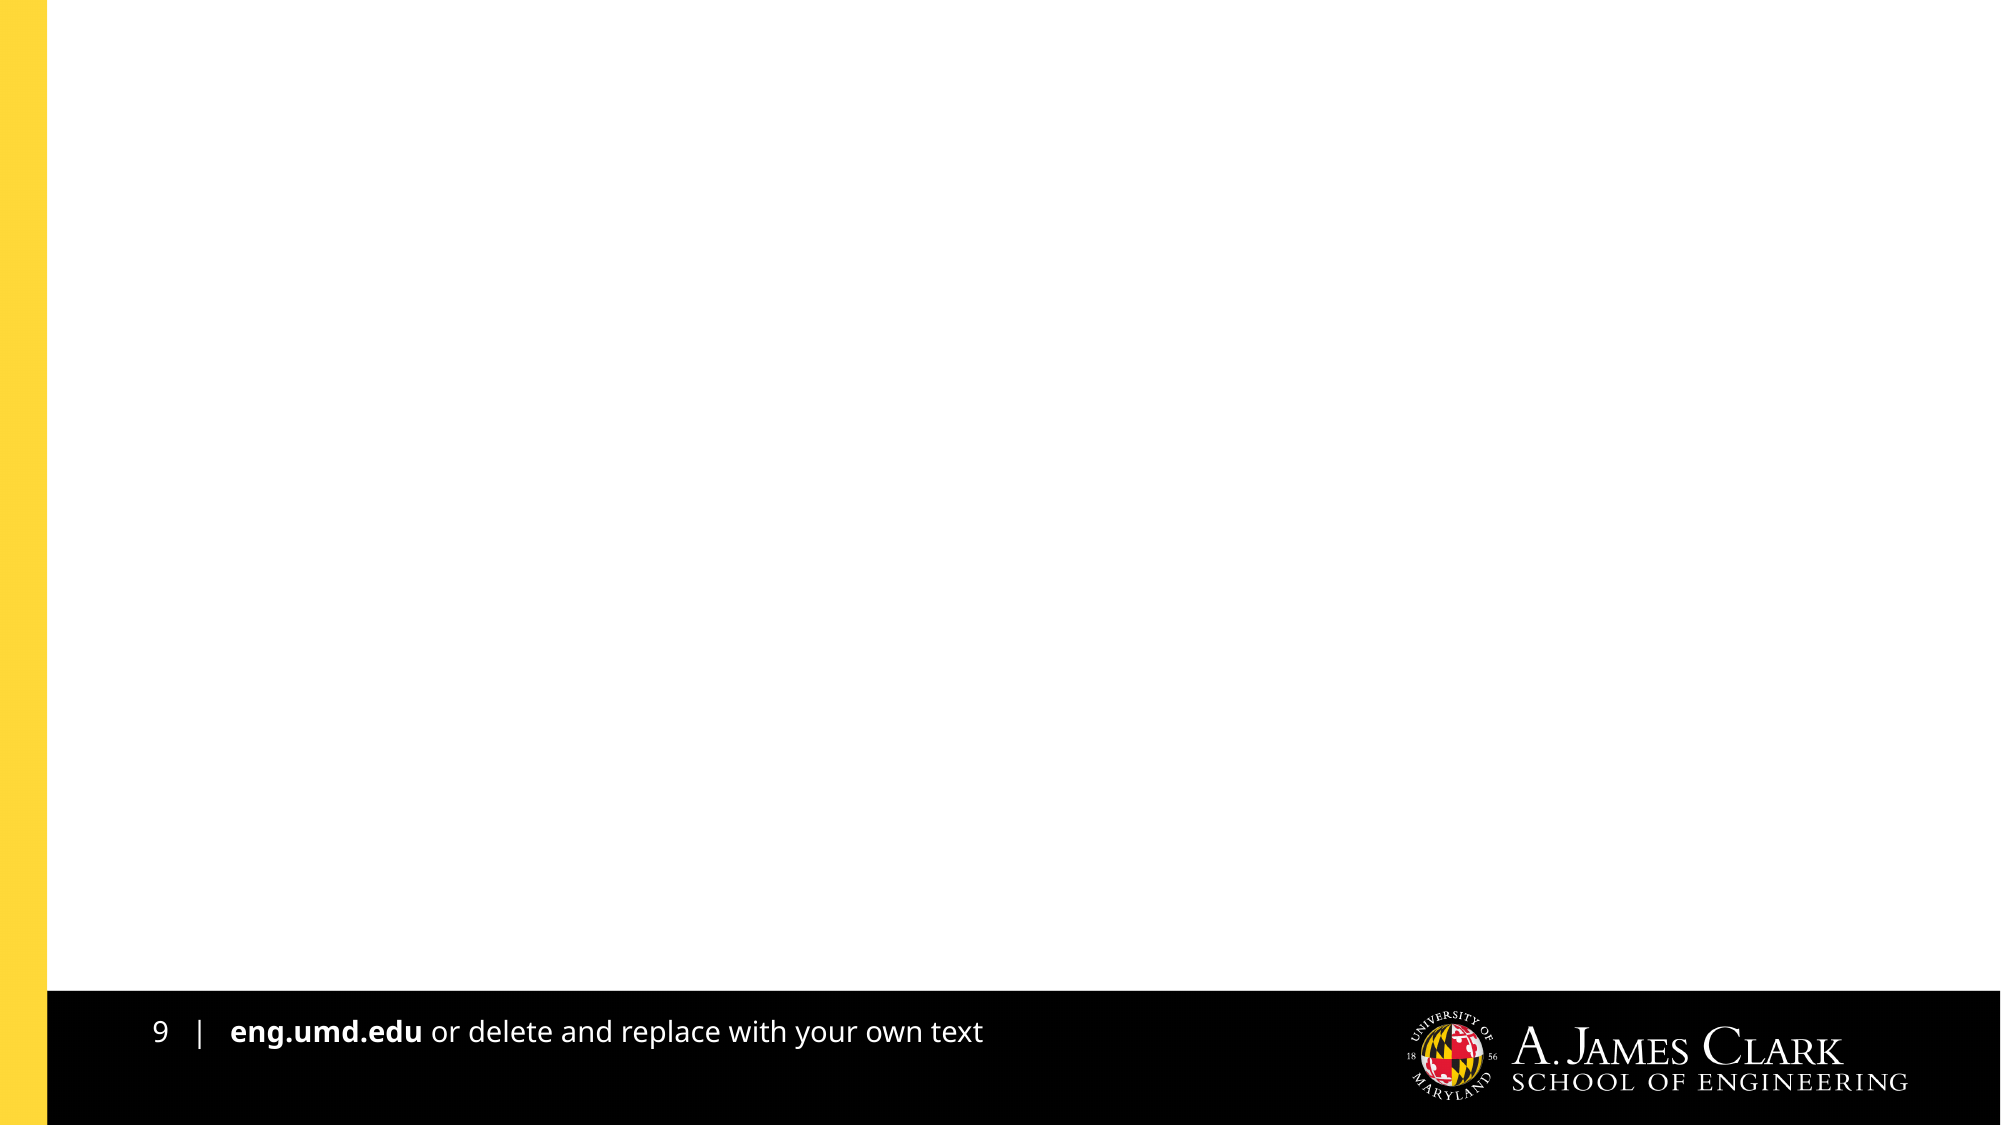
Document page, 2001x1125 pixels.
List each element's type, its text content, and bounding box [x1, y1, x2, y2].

picture [0, 0, 2001, 1125]
footer 9 | eng.umd.edu or delete and replace with your own text [137, 1002, 1338, 1063]
